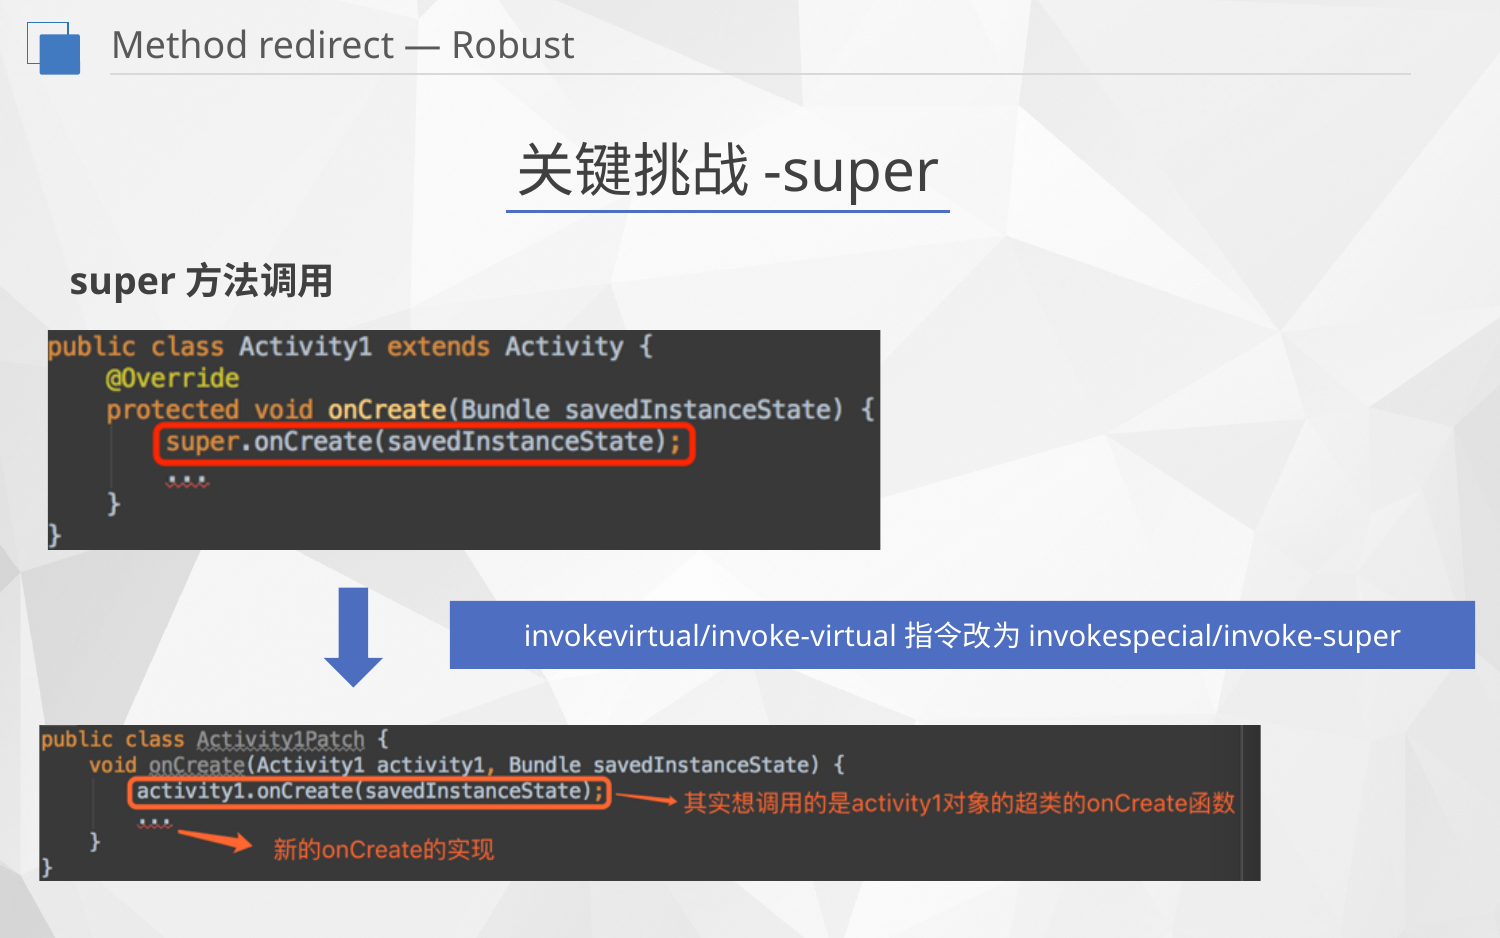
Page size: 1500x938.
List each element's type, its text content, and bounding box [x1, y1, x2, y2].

text_box [322, 587, 385, 689]
text_box [27, 22, 69, 64]
text_box 关键挑战-super [0, 125, 1478, 210]
text_box [39, 33, 81, 76]
text_box super方法调用 [18, 235, 386, 310]
picture [39, 725, 1261, 881]
picture [47, 330, 881, 550]
text_box Method redirect — Robust [96, 13, 658, 74]
text_box invokevirtual/invoke-virtual指令改为invokespecial/invoke-super [449, 600, 1476, 669]
